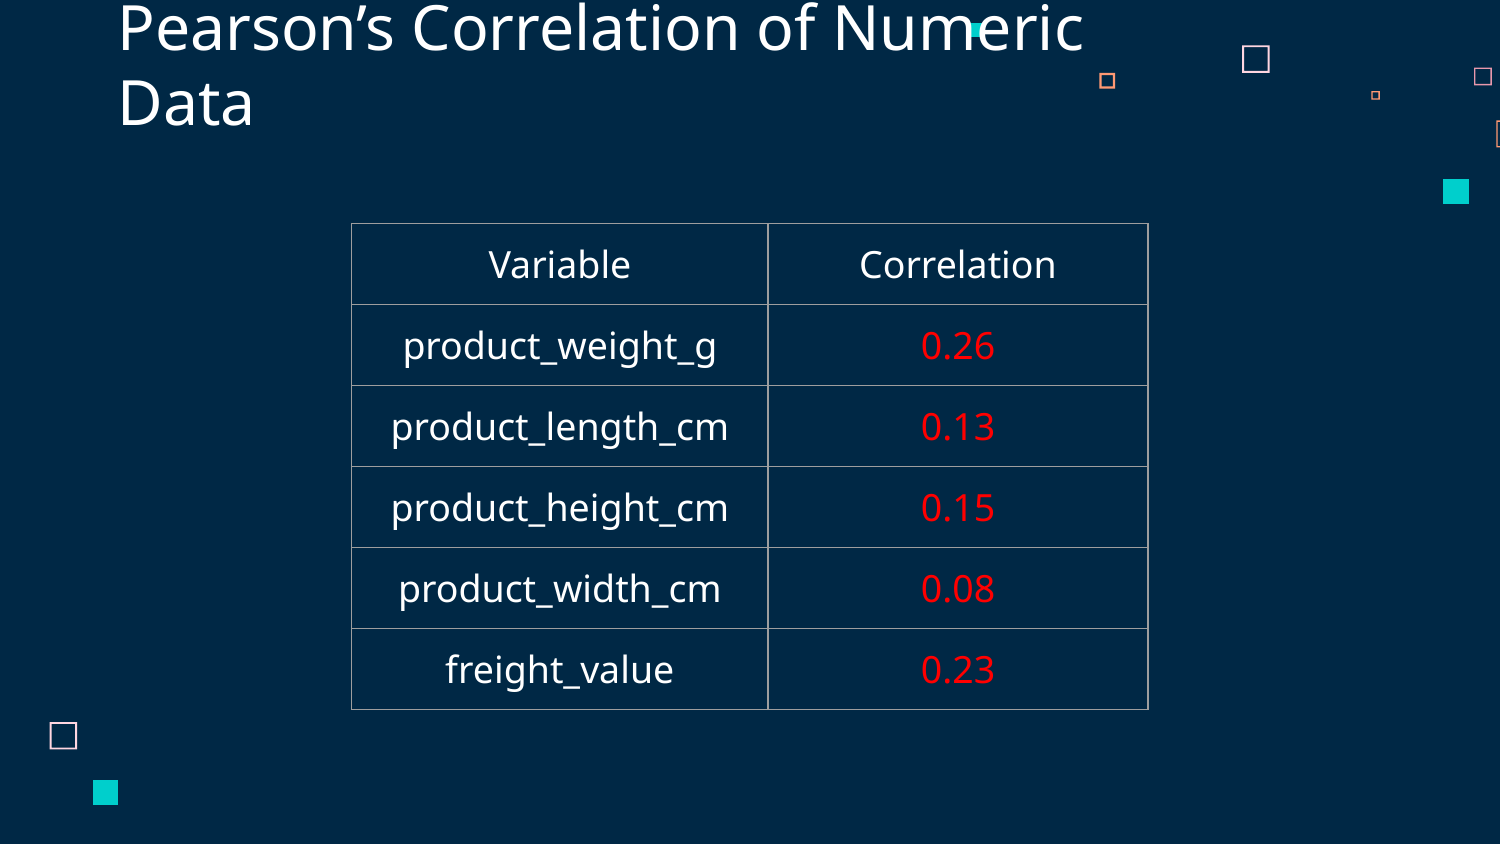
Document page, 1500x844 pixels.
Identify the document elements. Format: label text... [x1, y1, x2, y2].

table_cell 0.23 [769, 629, 1147, 709]
table_cell 0.26 [769, 305, 1147, 385]
table_cell product_weight_g [352, 305, 767, 385]
table_header Variable [352, 224, 767, 304]
table_header Correlation [769, 224, 1147, 304]
table_cell 0.15 [769, 467, 1147, 547]
table_cell 0.13 [769, 386, 1147, 466]
table_cell freight_value [352, 629, 767, 709]
table_cell product_height_cm [352, 467, 767, 547]
table_cell 0.08 [769, 548, 1147, 628]
table_cell product_length_cm [352, 386, 767, 466]
title Pearson’s correlation Pearson’s Correlation of Numeric Data [102, 57, 1235, 153]
table_cell product_width_cm [352, 548, 767, 628]
